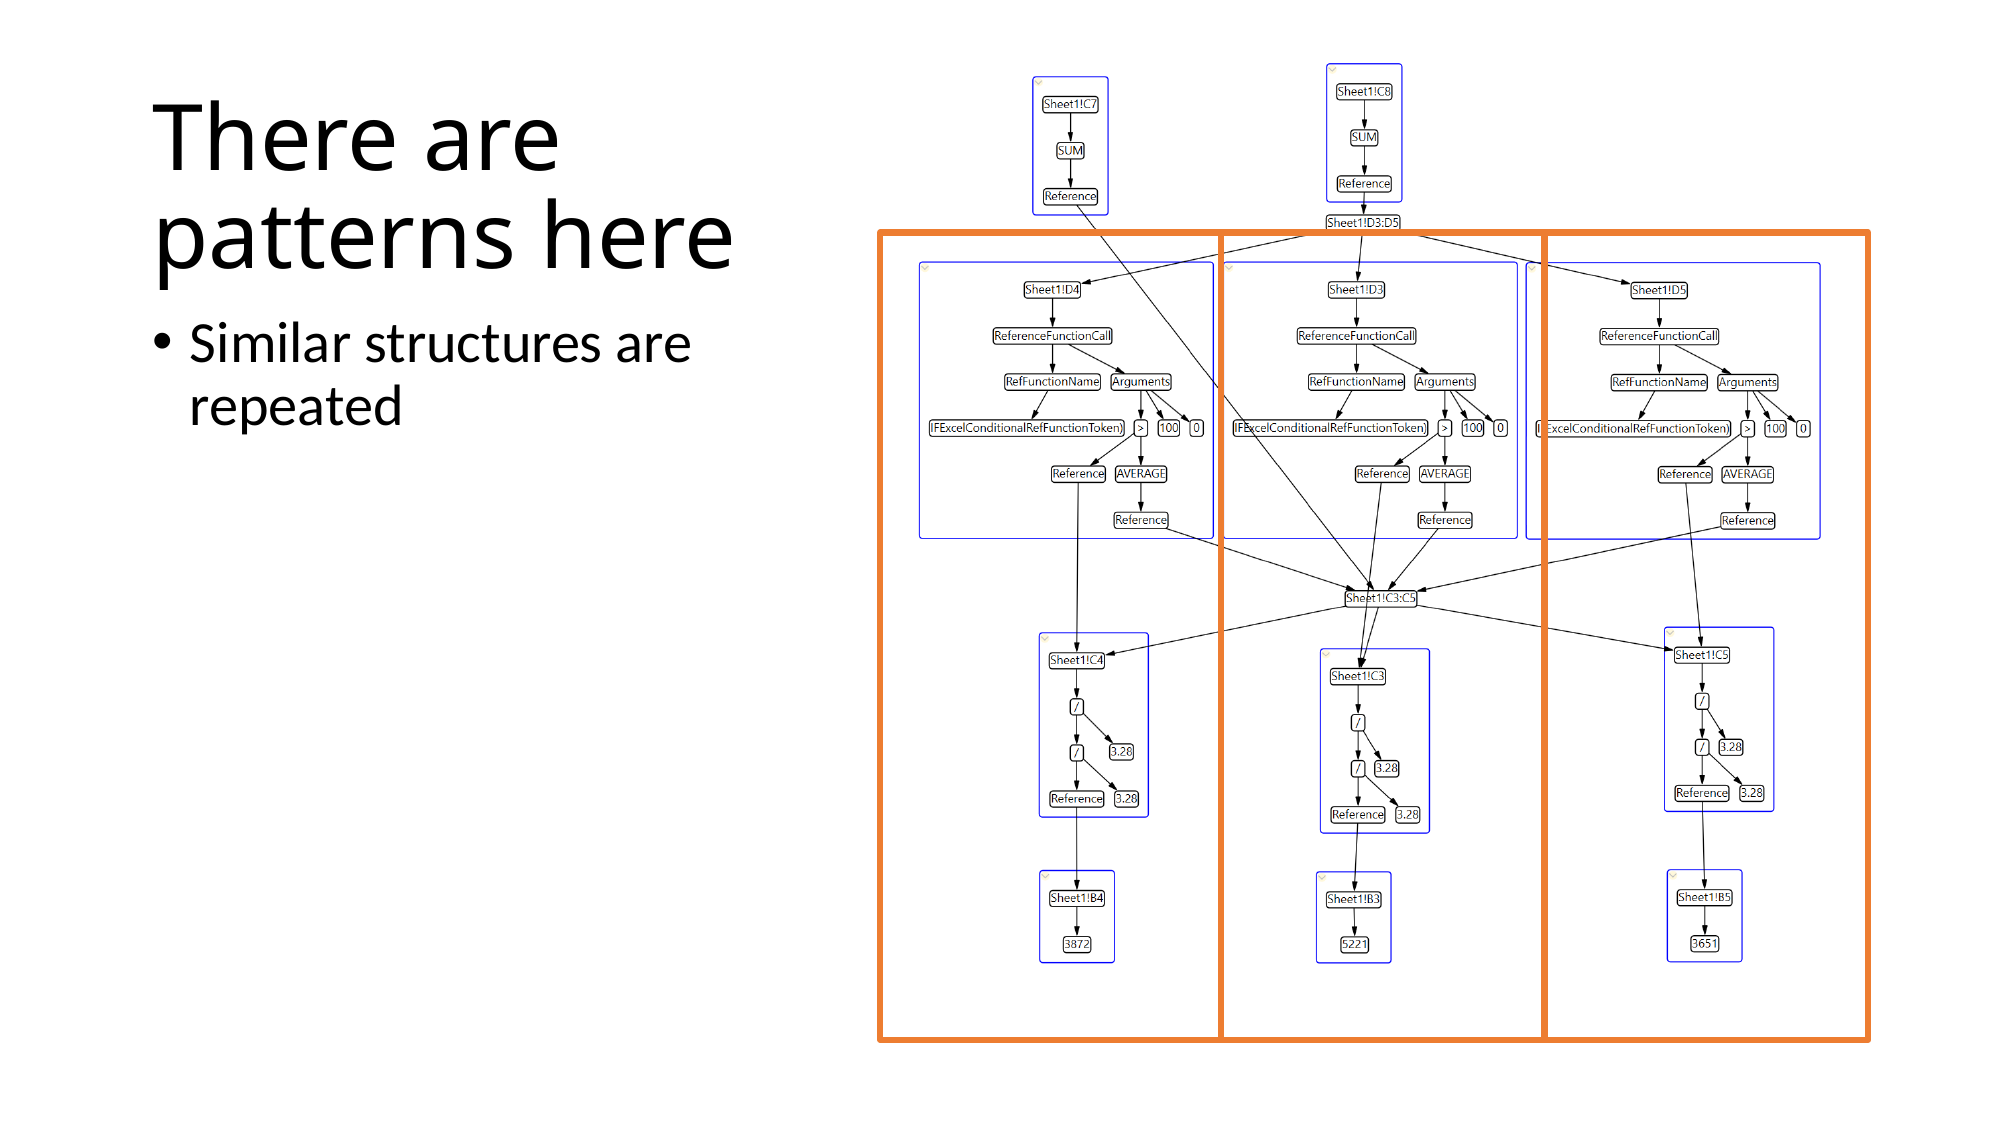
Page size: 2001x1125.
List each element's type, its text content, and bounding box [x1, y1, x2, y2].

picture [896, 37, 1838, 990]
title There are patterns here [137, 59, 857, 320]
text_box [1544, 232, 1869, 1040]
text_box [1220, 990, 1544, 1040]
text_box [880, 232, 1220, 1040]
list Similar structures are repeated [137, 305, 802, 1014]
